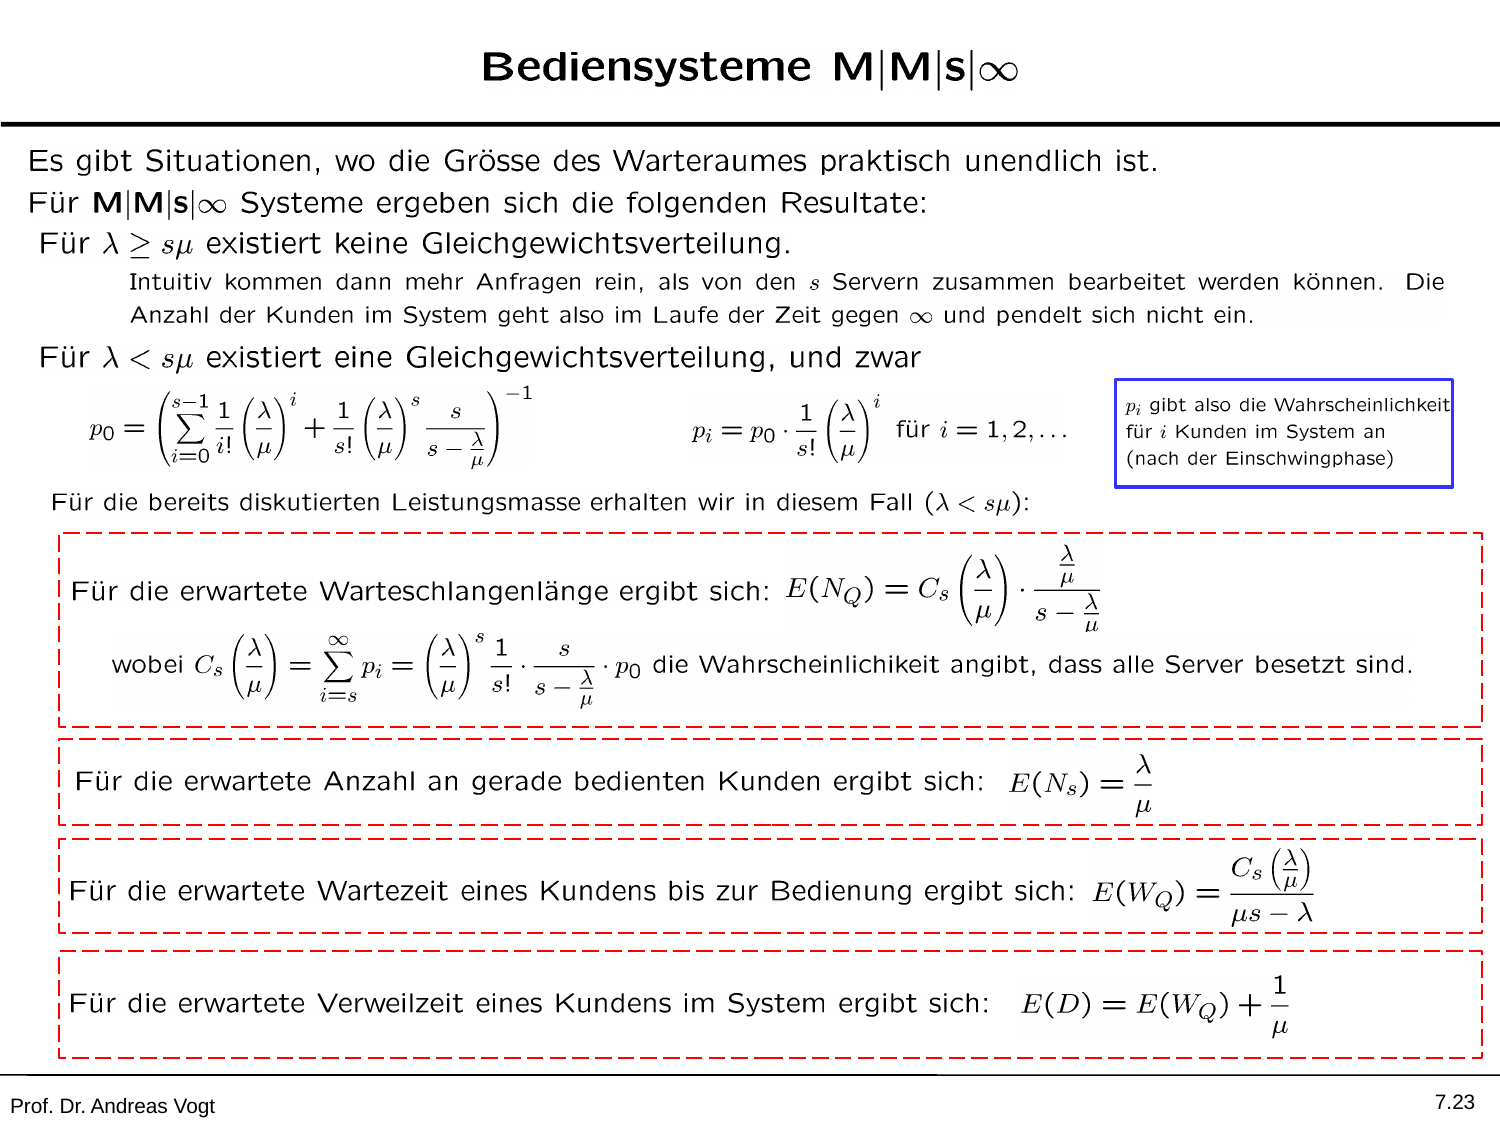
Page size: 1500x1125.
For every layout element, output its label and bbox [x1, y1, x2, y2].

picture [40, 231, 791, 260]
picture [88, 385, 533, 470]
picture [70, 879, 1074, 905]
picture [481, 48, 1018, 91]
picture [129, 272, 1444, 327]
text_box [58, 839, 1483, 934]
picture [72, 580, 768, 605]
picture [111, 544, 1411, 710]
text_box [1115, 379, 1453, 488]
text_box [58, 738, 1483, 826]
text_box [58, 532, 1483, 727]
picture [1007, 752, 1152, 819]
picture [76, 769, 982, 795]
picture [691, 393, 1066, 463]
picture [1092, 847, 1314, 929]
picture [52, 491, 1028, 516]
text_box [58, 951, 1483, 1058]
picture [29, 190, 925, 220]
picture [40, 345, 922, 374]
picture [1021, 974, 1289, 1039]
picture [70, 991, 988, 1017]
picture [29, 148, 1157, 176]
picture [1124, 397, 1450, 469]
